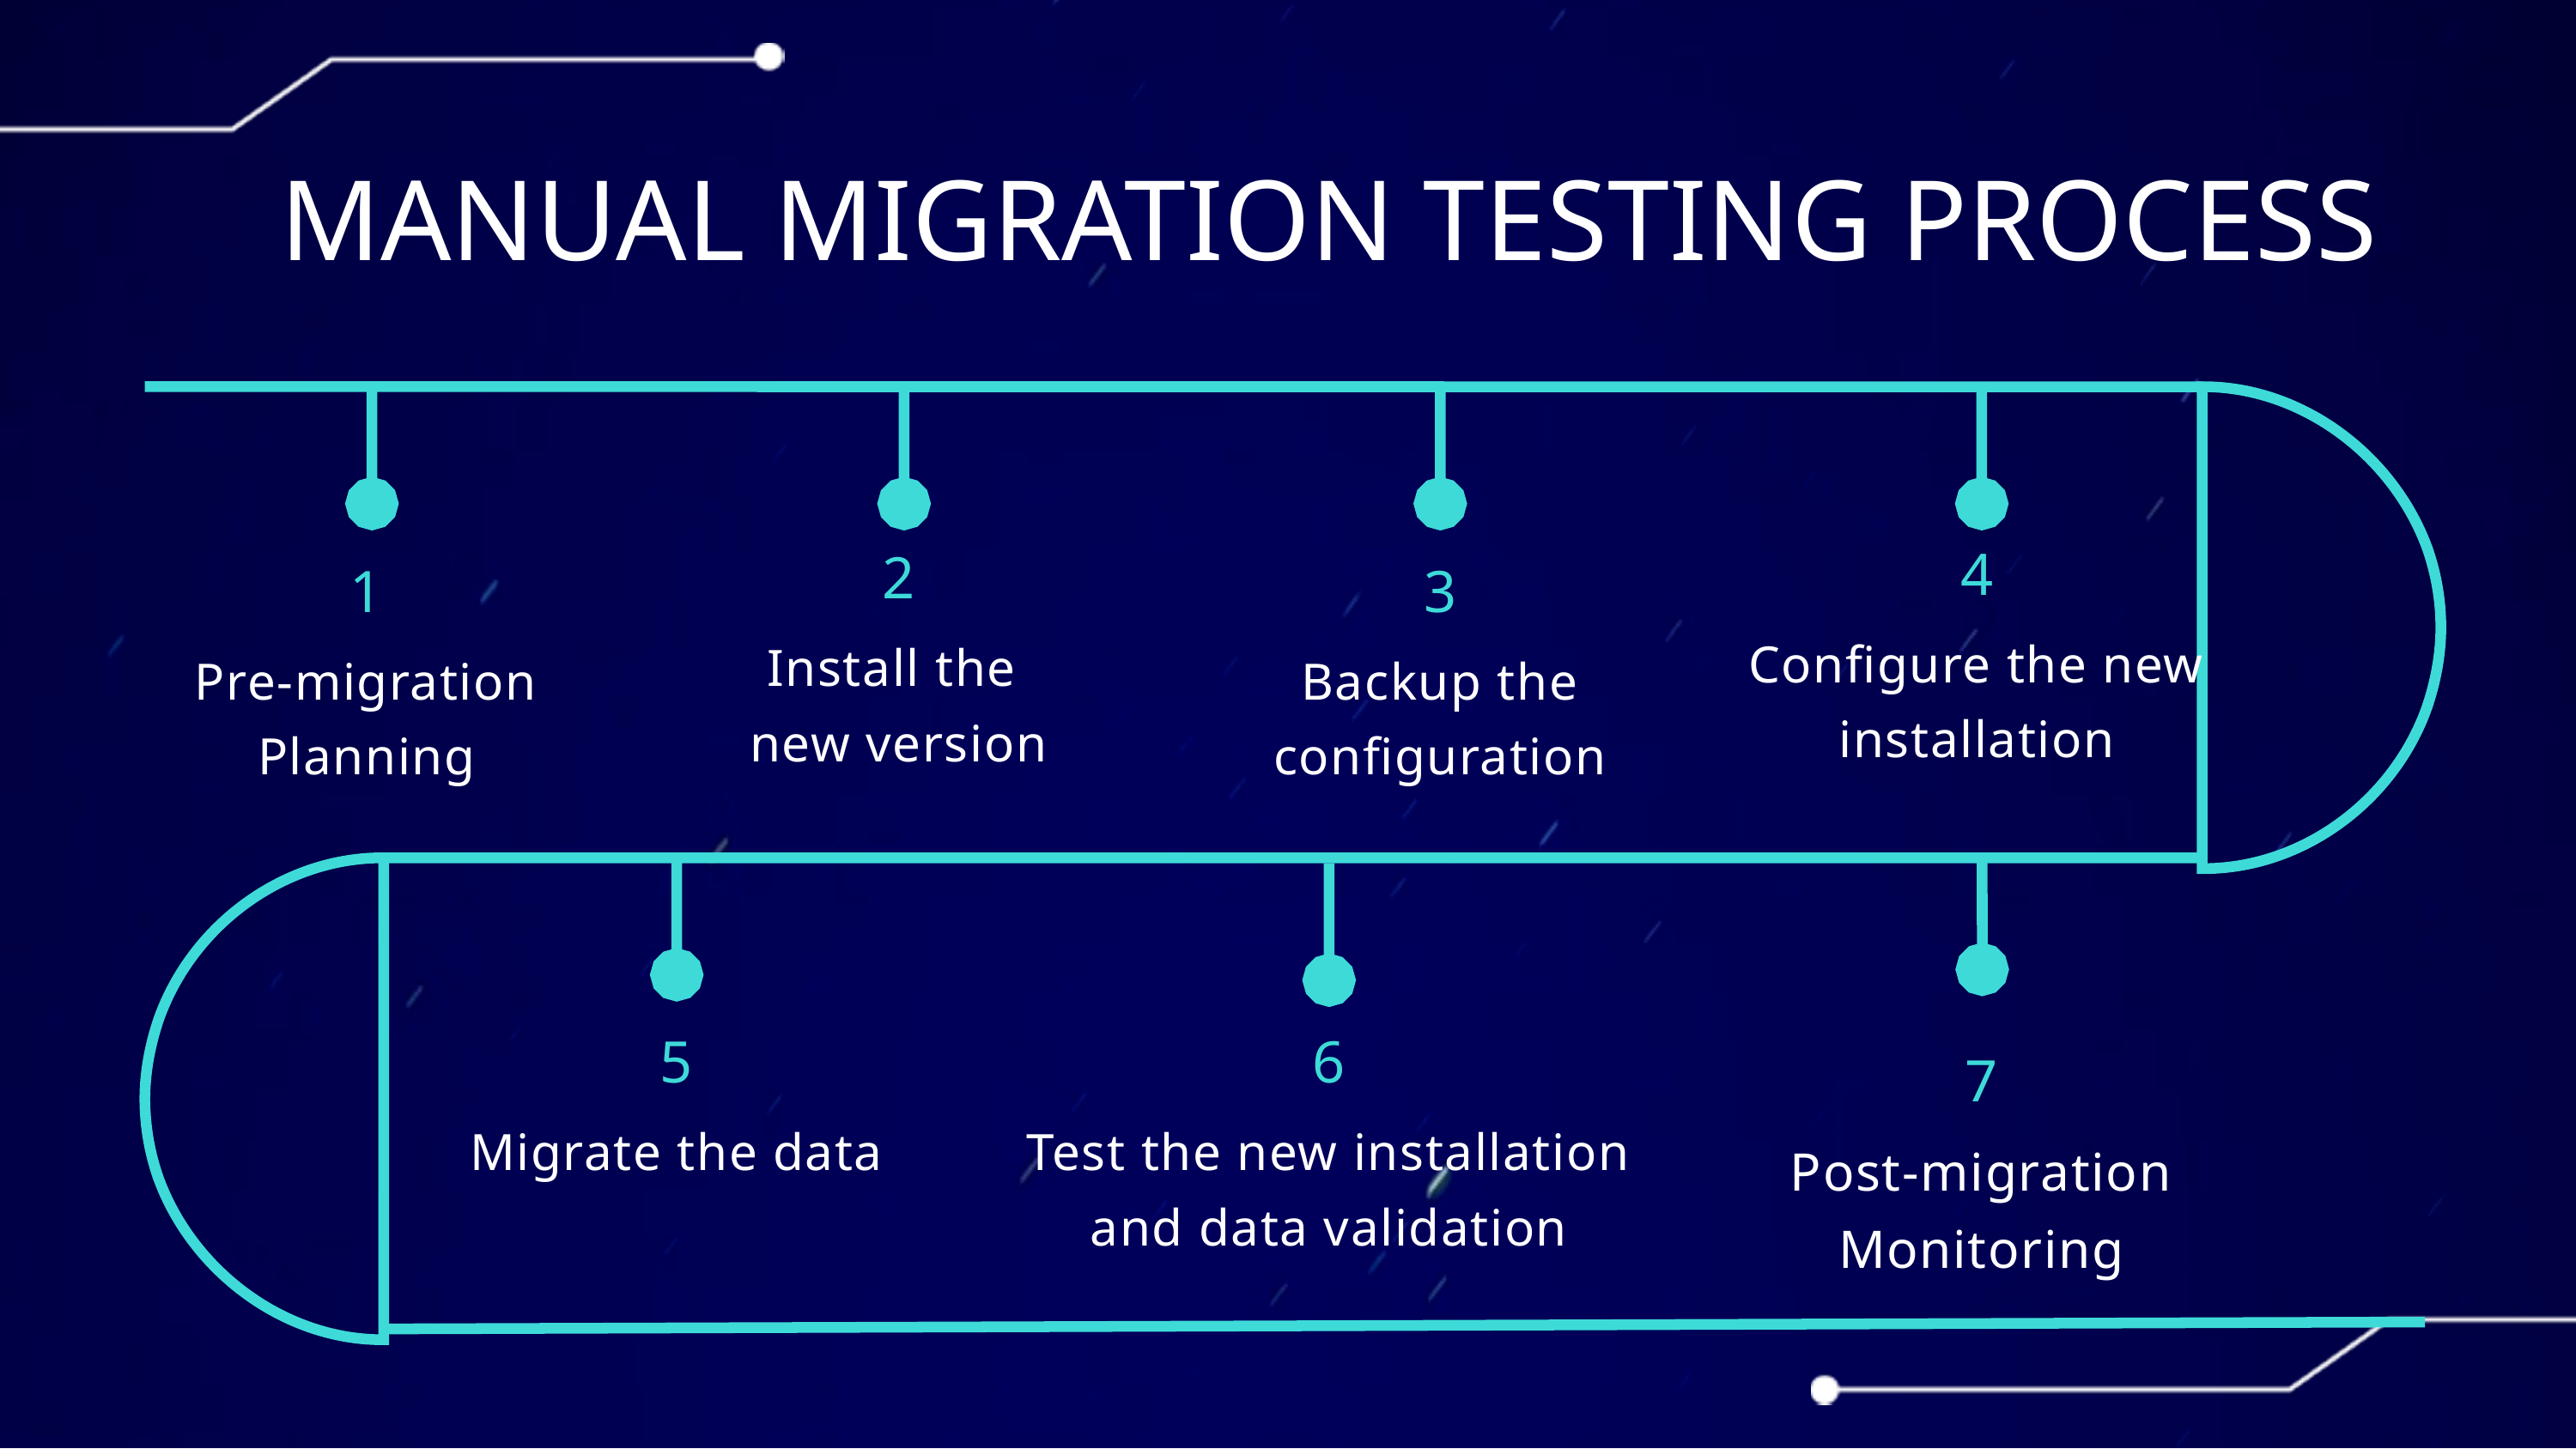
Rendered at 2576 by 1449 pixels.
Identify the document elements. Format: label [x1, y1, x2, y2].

text_box [22, 979, 506, 1219]
text_box [144, 552, 589, 909]
text_box [1759, 1041, 2204, 1270]
text_box [1164, 552, 1716, 776]
text_box [1626, 535, 2327, 759]
text_box [1020, 1022, 1638, 1246]
text_box [592, 538, 1205, 762]
text_box [0, 0, 2576, 1449]
text_box [370, 1022, 983, 1173]
text_box [2080, 507, 2563, 748]
